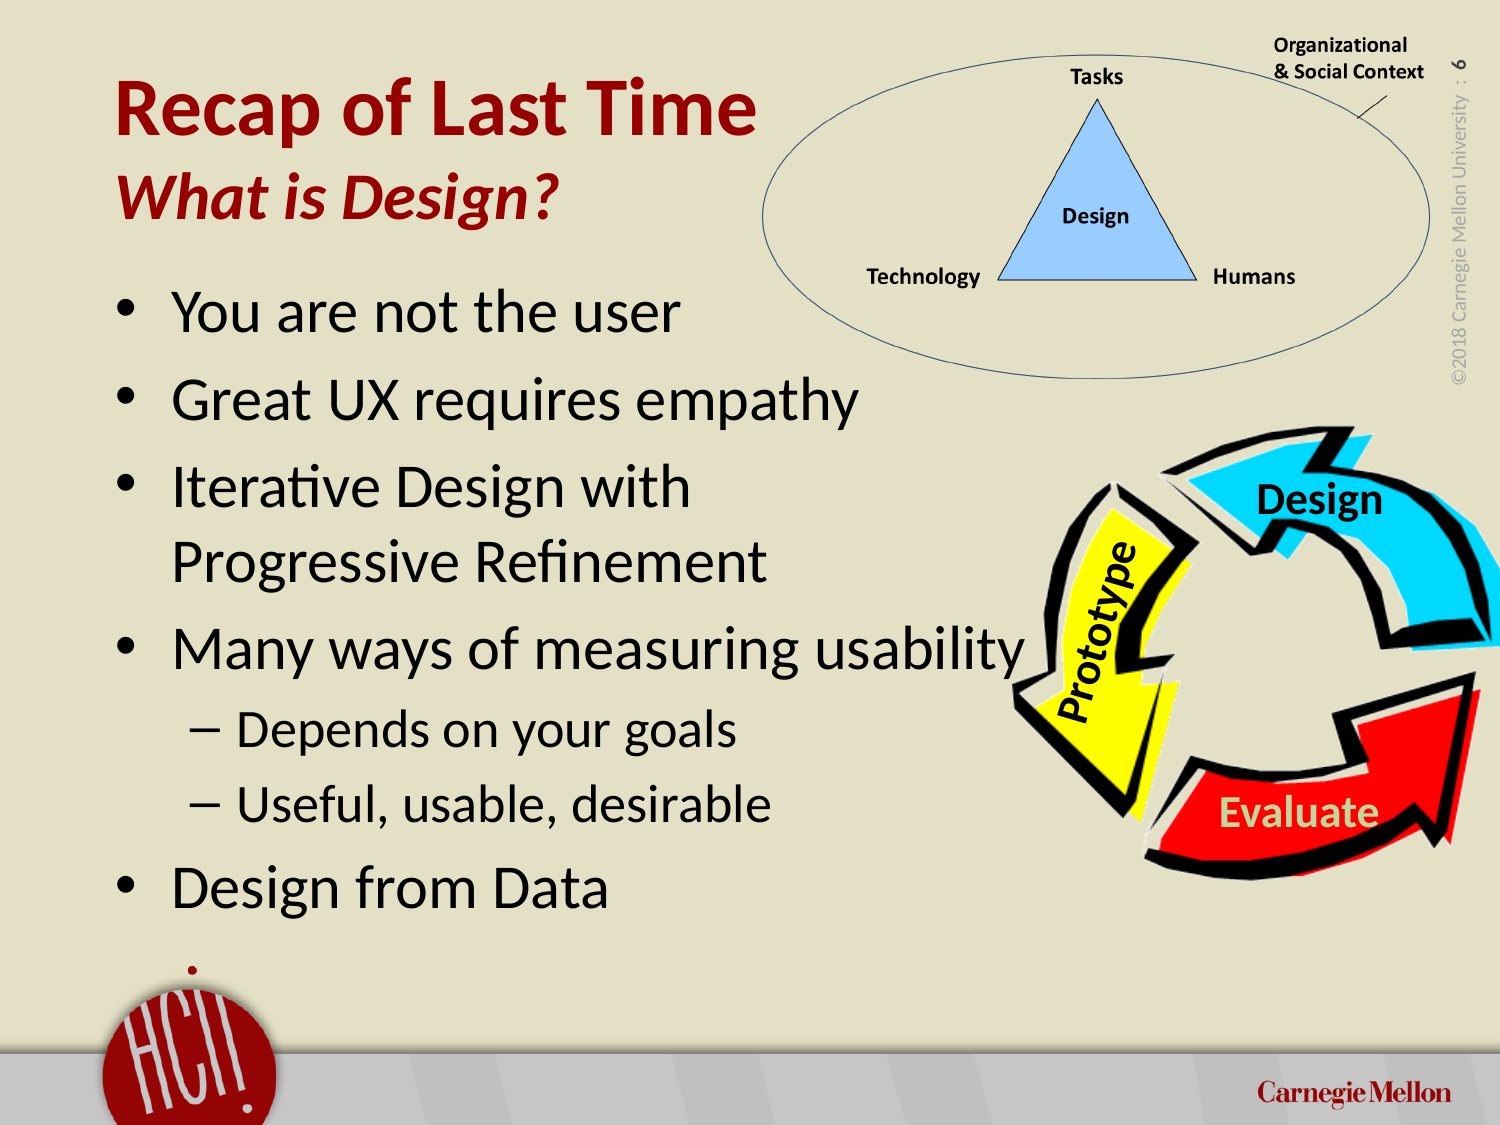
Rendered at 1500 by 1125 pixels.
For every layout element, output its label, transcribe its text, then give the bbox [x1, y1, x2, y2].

list You are not the user Great UX requires empathy Iterative Design with Progressive Refinement Many ways of measuring usability Depends on your goals Useful, usable, desirable Design from Data [99, 262, 1425, 1005]
picture [0, 0, 1500, 1125]
title Recap of Last Time What is Design? [99, 45, 757, 233]
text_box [1012, 424, 1500, 887]
